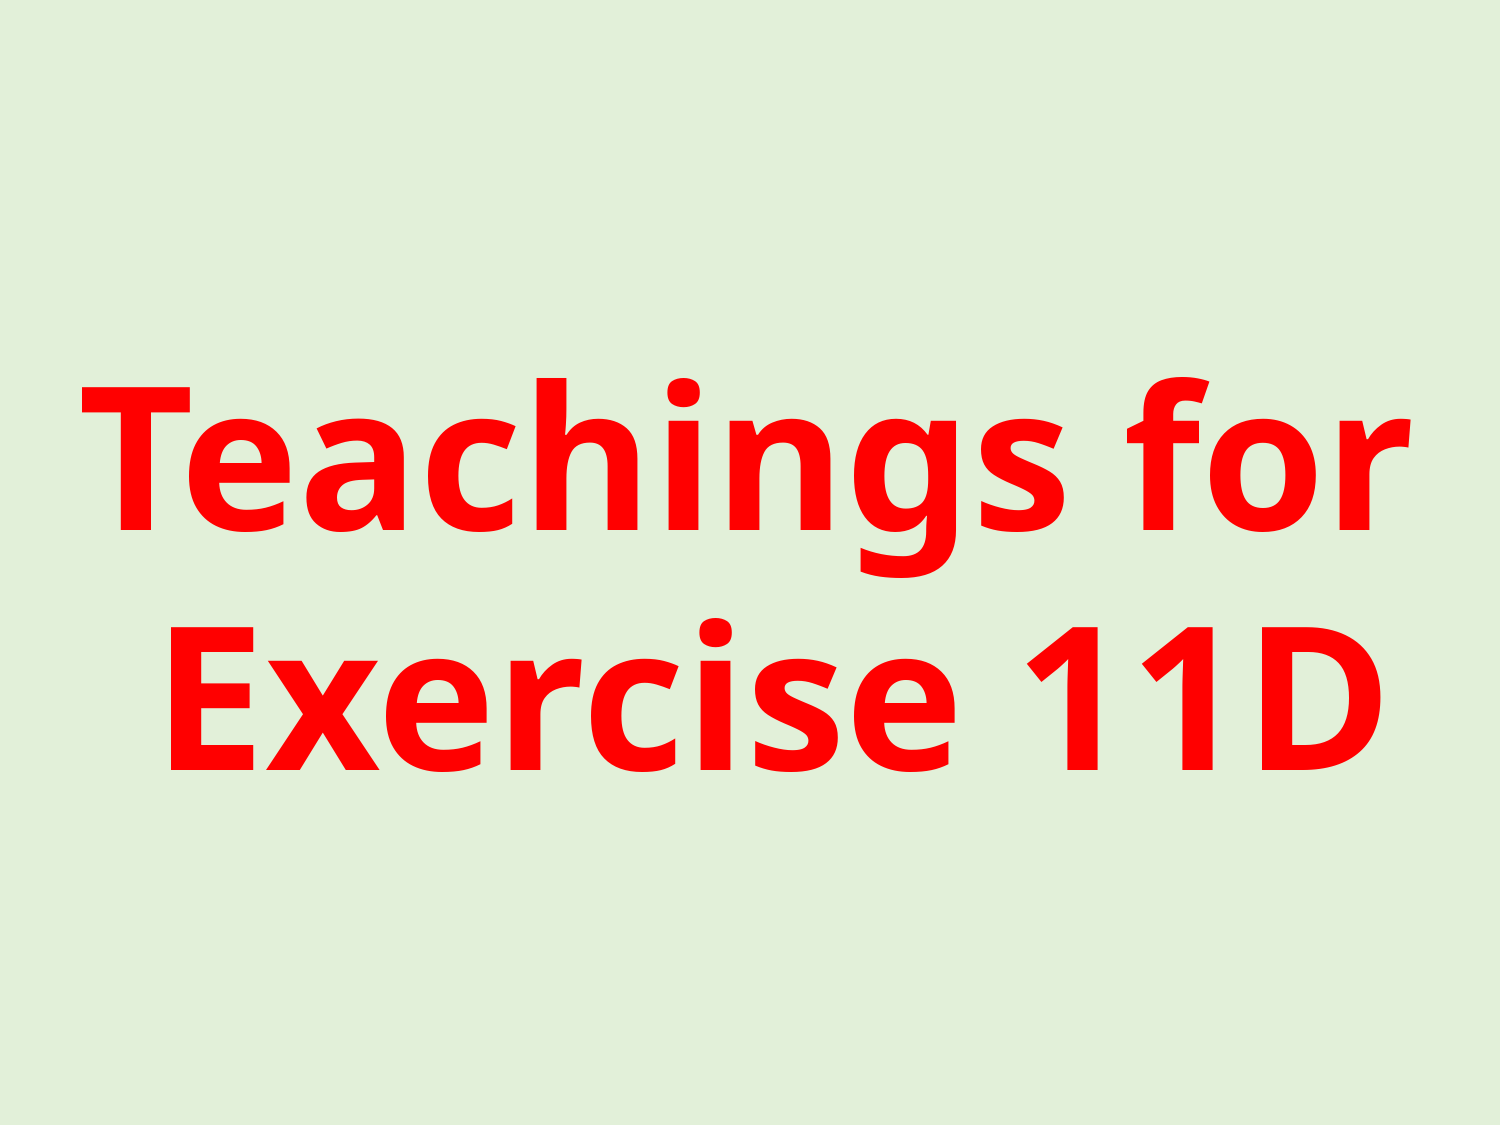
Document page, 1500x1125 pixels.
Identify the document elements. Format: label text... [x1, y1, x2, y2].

text_box Teachings for Exercise 11D [63, 323, 1484, 819]
